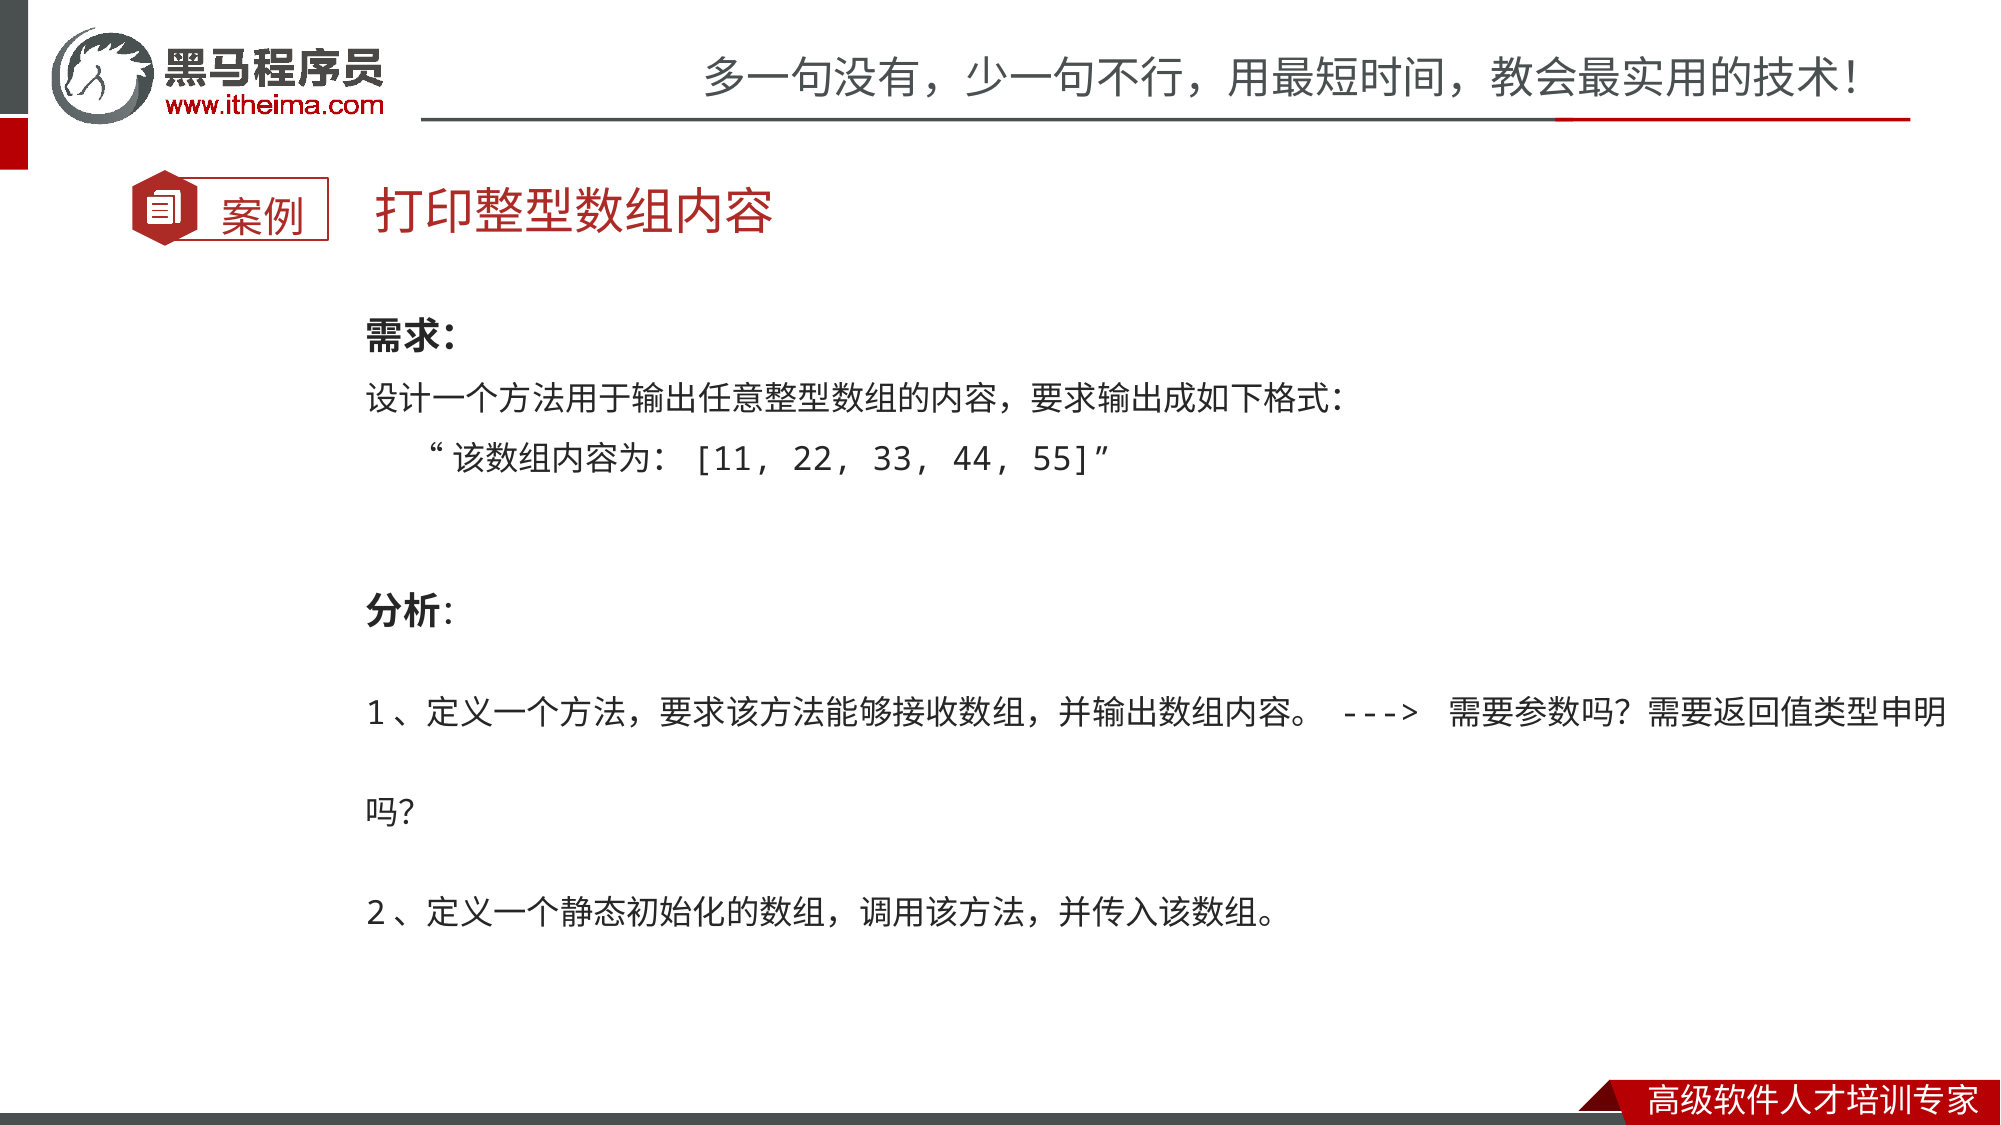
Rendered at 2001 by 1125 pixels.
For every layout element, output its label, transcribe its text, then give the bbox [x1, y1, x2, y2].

text_box 分析： 1、定义一个方法，要求该方法能够接收数组，并输出数组内容。 ---> 需要参数吗？需要返回值类型申明吗？ 2、定义一个静态初始化的数组，调用该方法，并传入该数组。 [351, 511, 1991, 959]
picture [147, 190, 181, 224]
picture [50, 26, 384, 125]
list 需求： 设计一个方法用于输出任意整型数组的内容，要求输出成如下格式： “该数组内容为：[11, 22, 33, 44, 55]” [351, 282, 1863, 367]
list 打印整型数组内容 [360, 166, 1872, 252]
